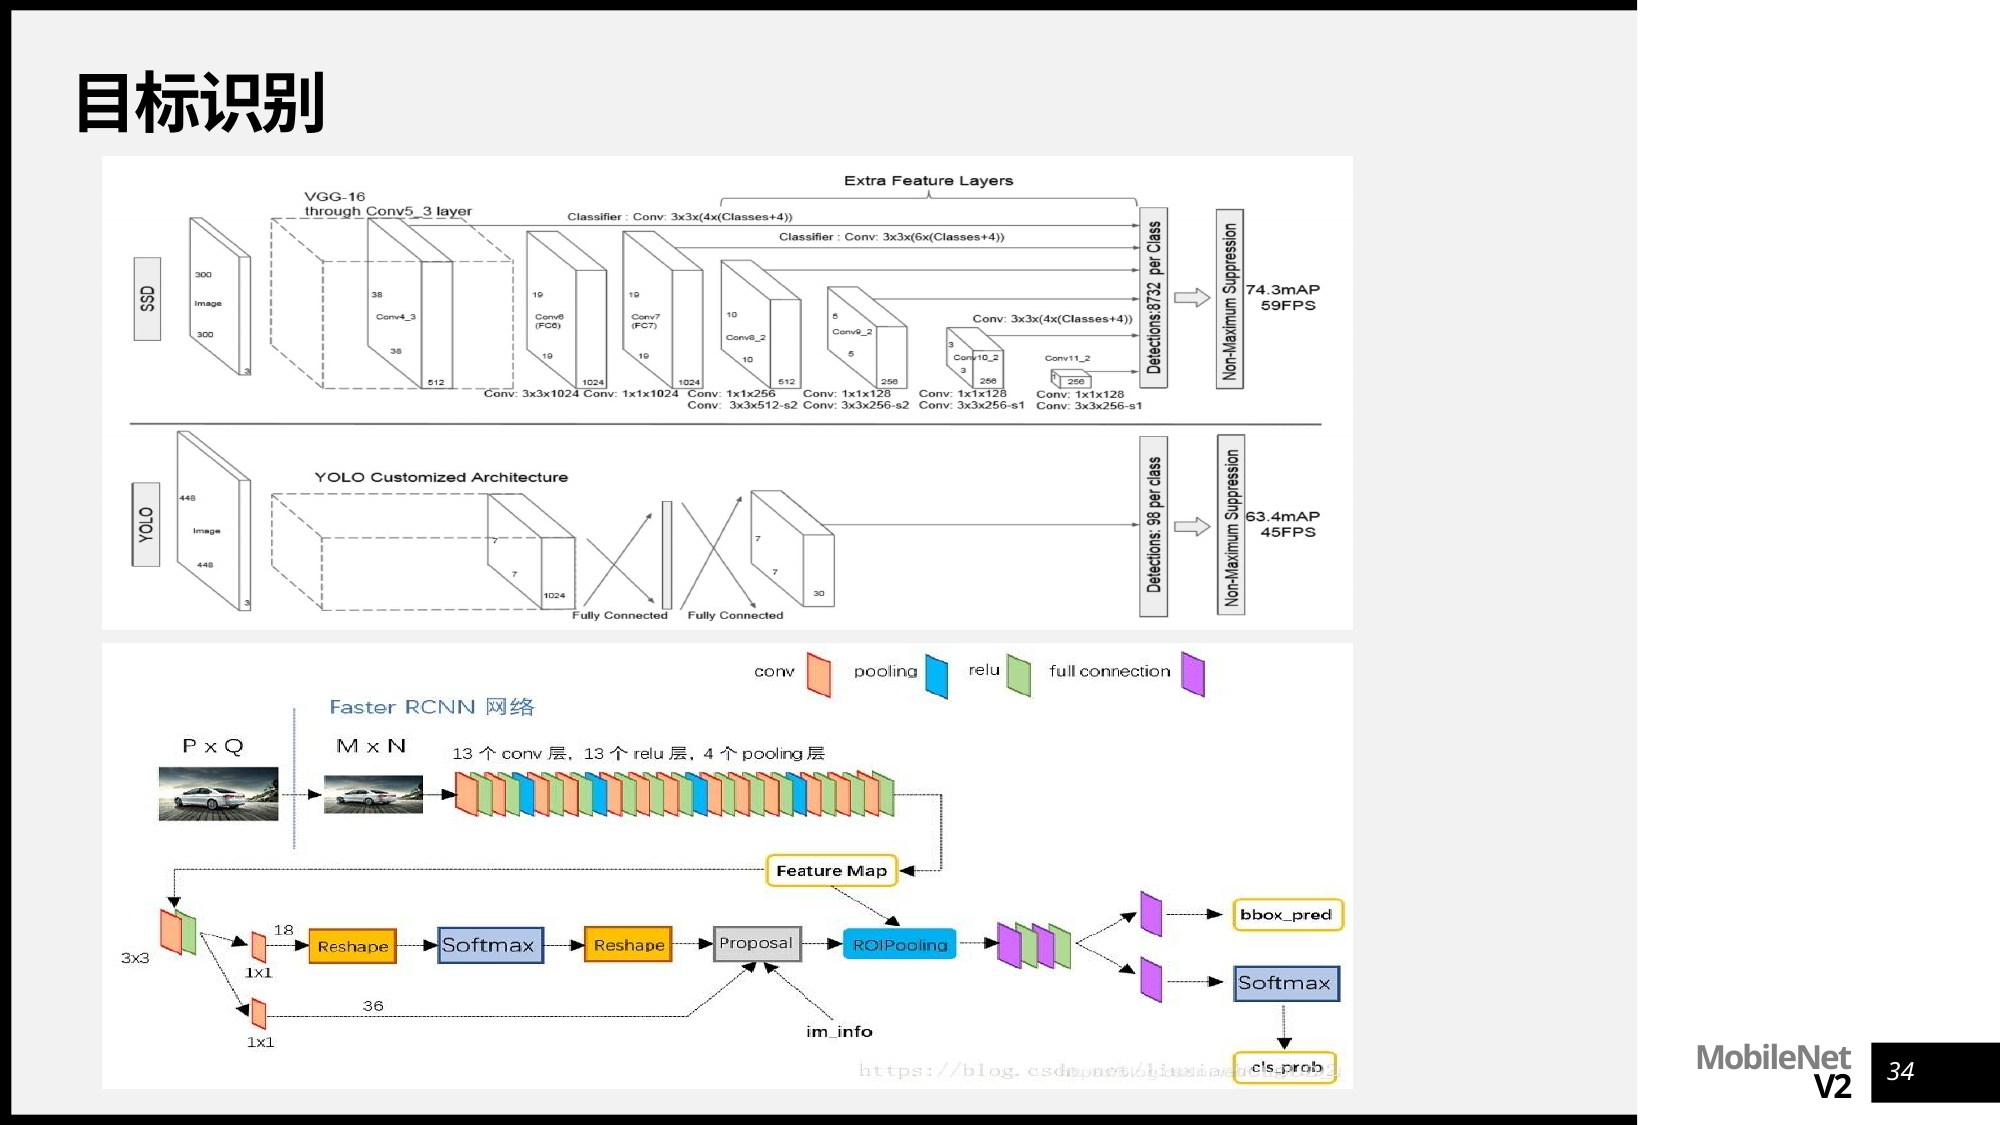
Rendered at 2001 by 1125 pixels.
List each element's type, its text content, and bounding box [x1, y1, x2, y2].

slide_number 34 [1877, 1050, 1924, 1096]
title 目标识别 [70, 70, 1569, 142]
picture [102, 643, 1353, 1089]
picture [102, 156, 1353, 630]
